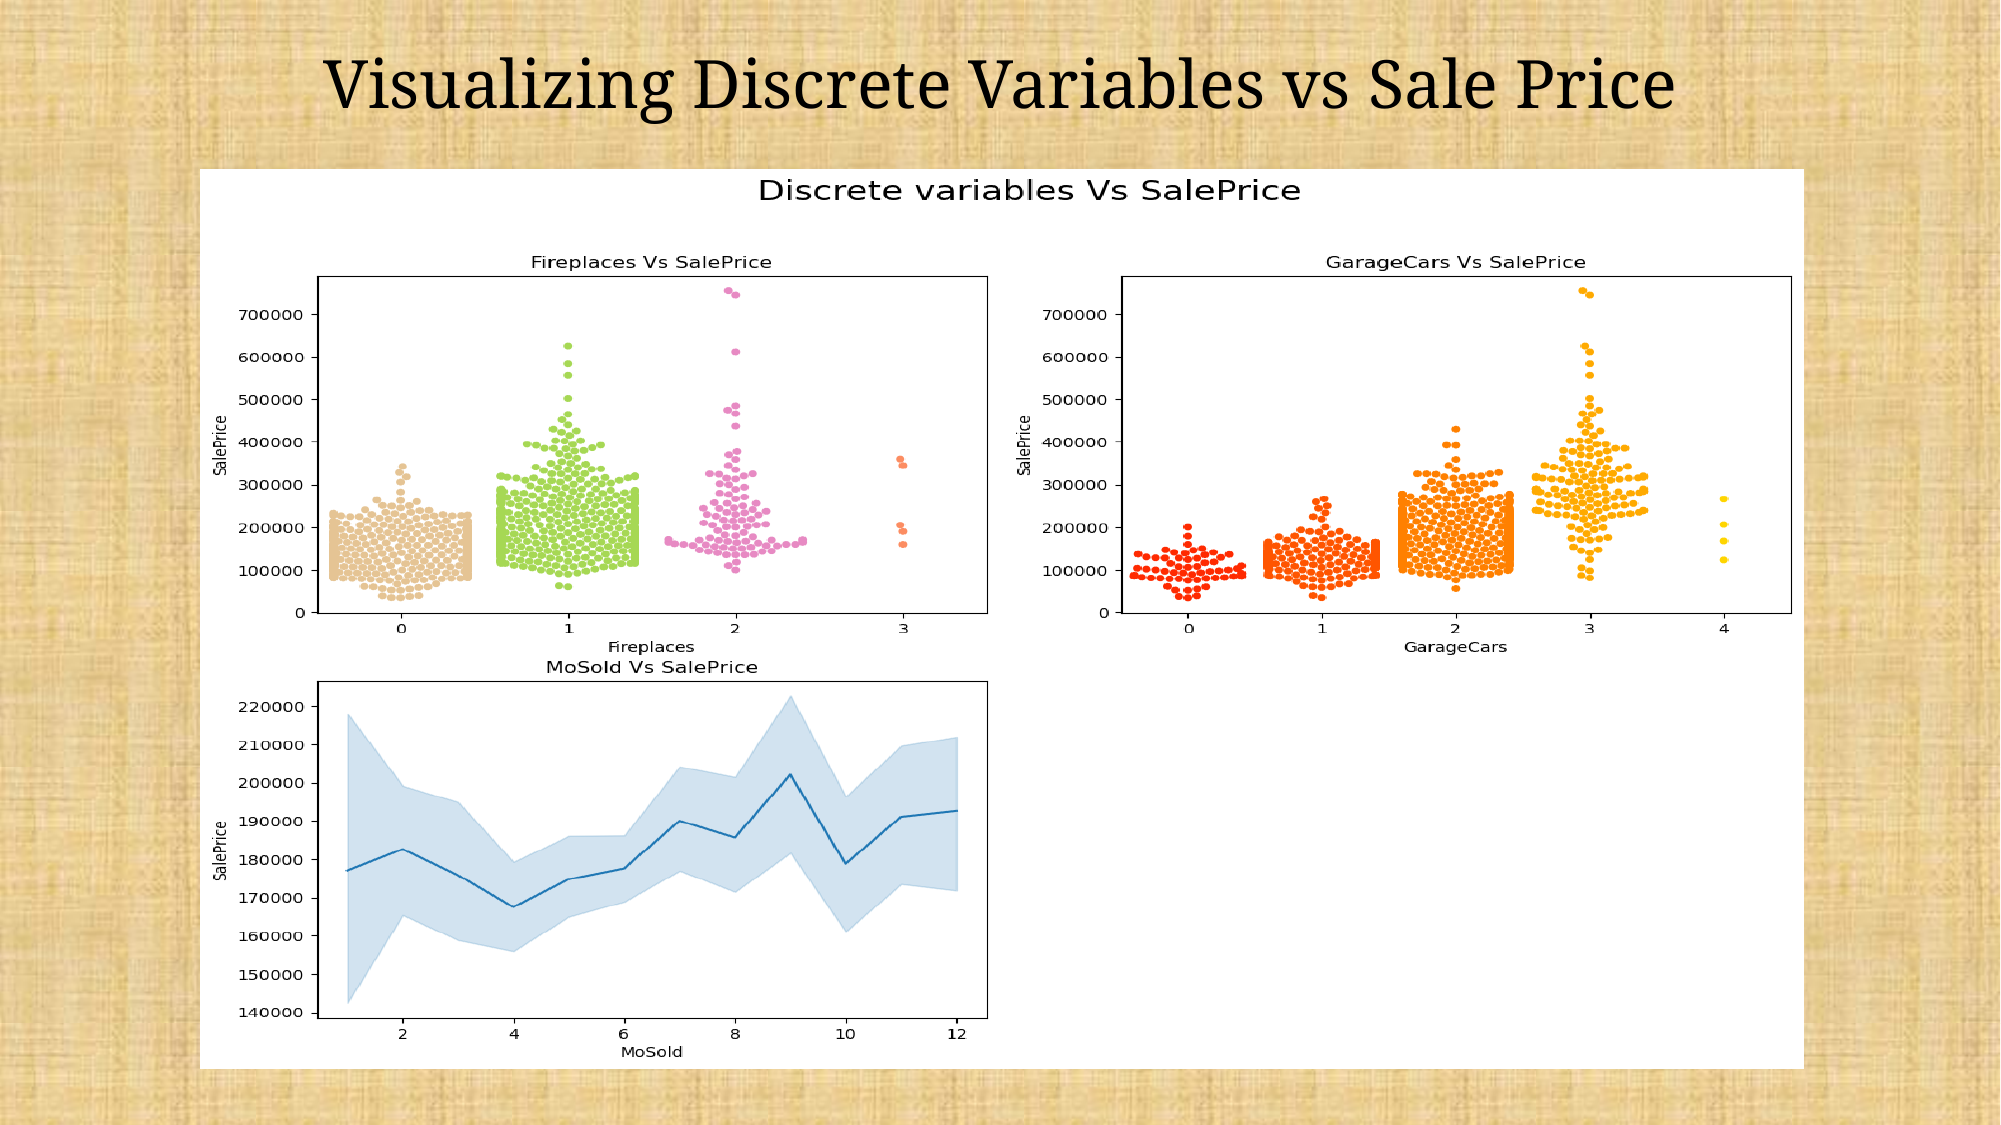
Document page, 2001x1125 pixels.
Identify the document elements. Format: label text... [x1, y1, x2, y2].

text_box Visualizing Discrete Variables vs Sale Price [111, 34, 1890, 130]
picture [0, 0, 2001, 1125]
